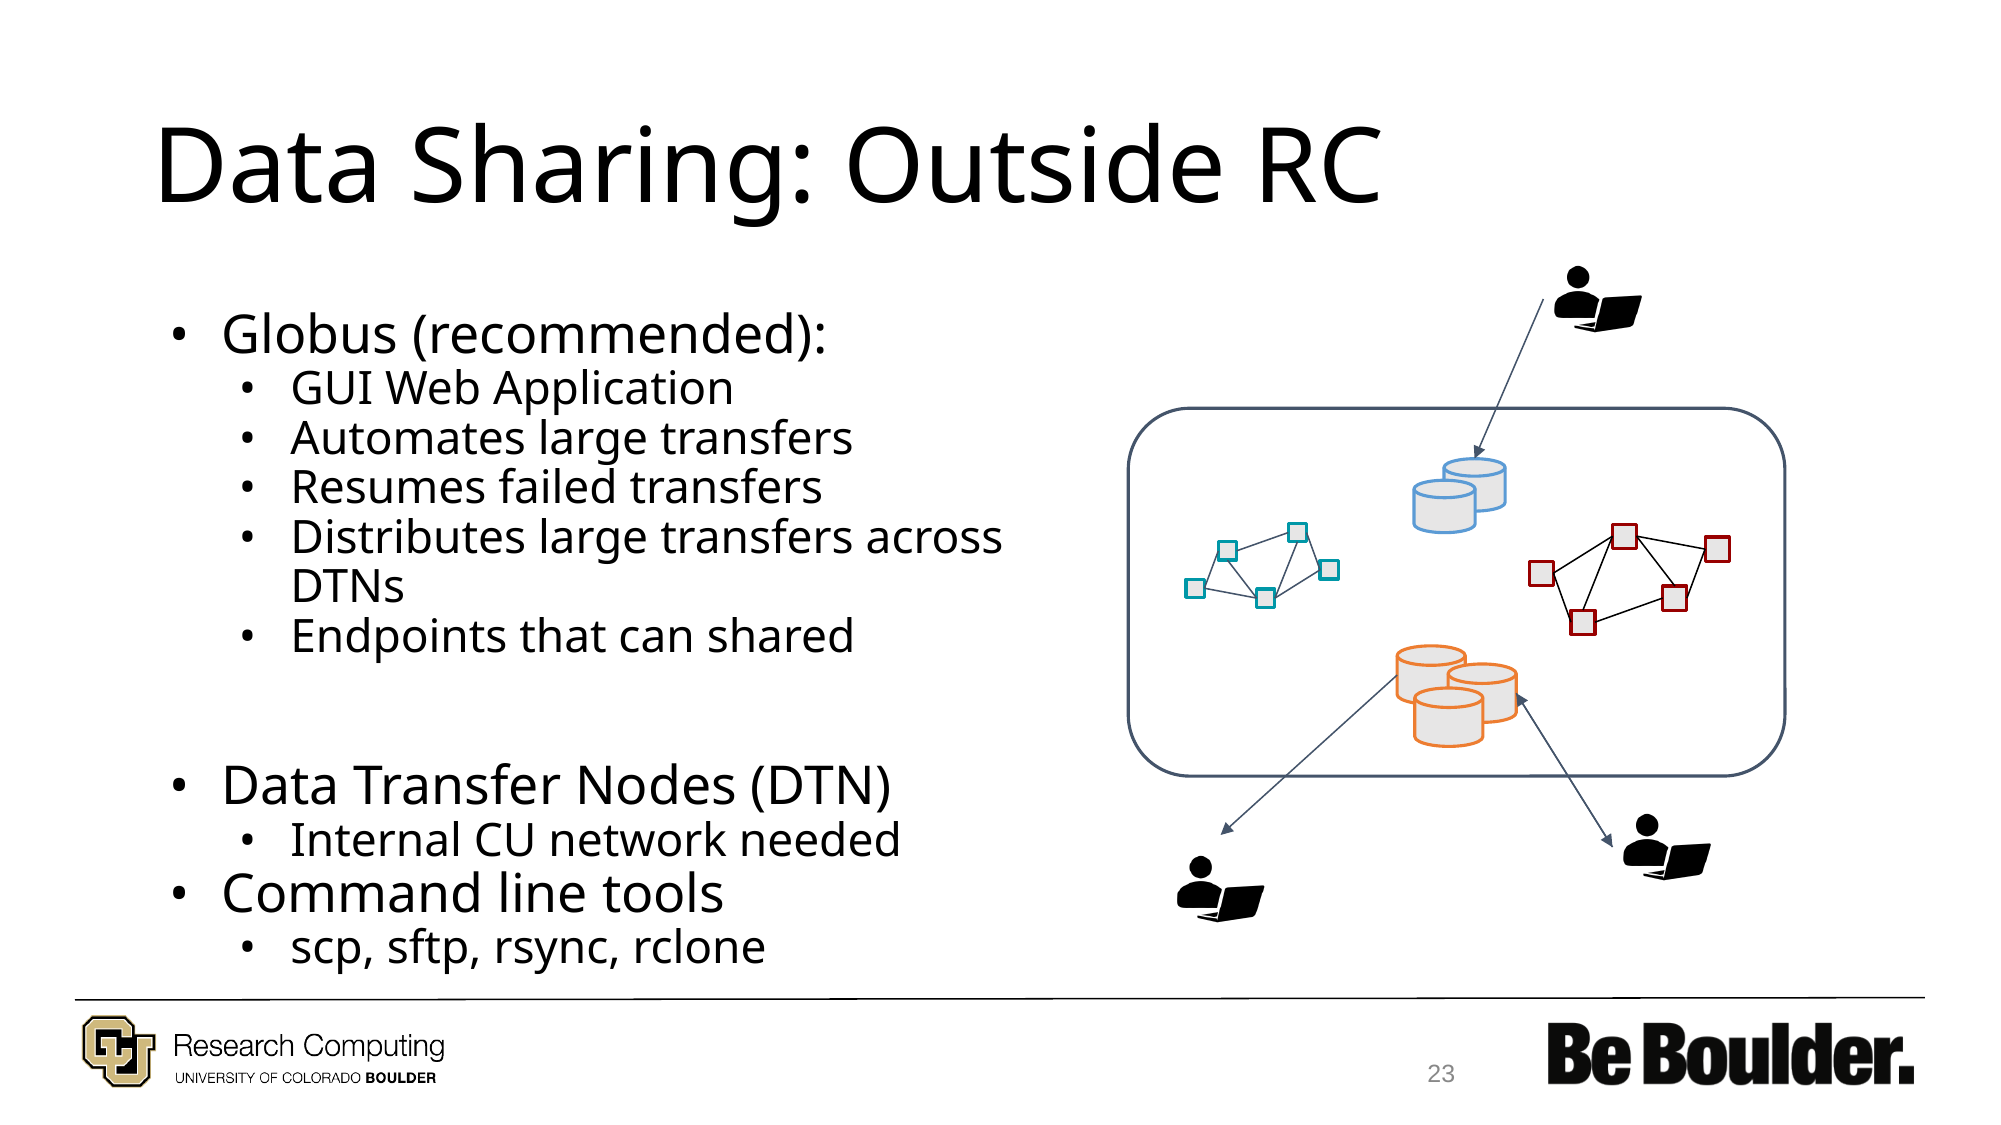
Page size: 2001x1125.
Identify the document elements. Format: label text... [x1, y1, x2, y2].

slide_number ‹#› [1412, 1042, 1525, 1103]
picture [1524, 1015, 1938, 1088]
title Data Sharing: Outside RC [137, 59, 1863, 278]
picture [81, 1015, 444, 1088]
list Globus (recommended): GUI Web Application Automates large transfers Resumes failed transfers Distributes large transfers across DTNs Endpoints that can shared Data Transfer Nodes (DTN) Internal CU network needed Command line tools scp, sftp, rsync, rclone [137, 299, 1103, 983]
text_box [1127, 244, 1786, 944]
